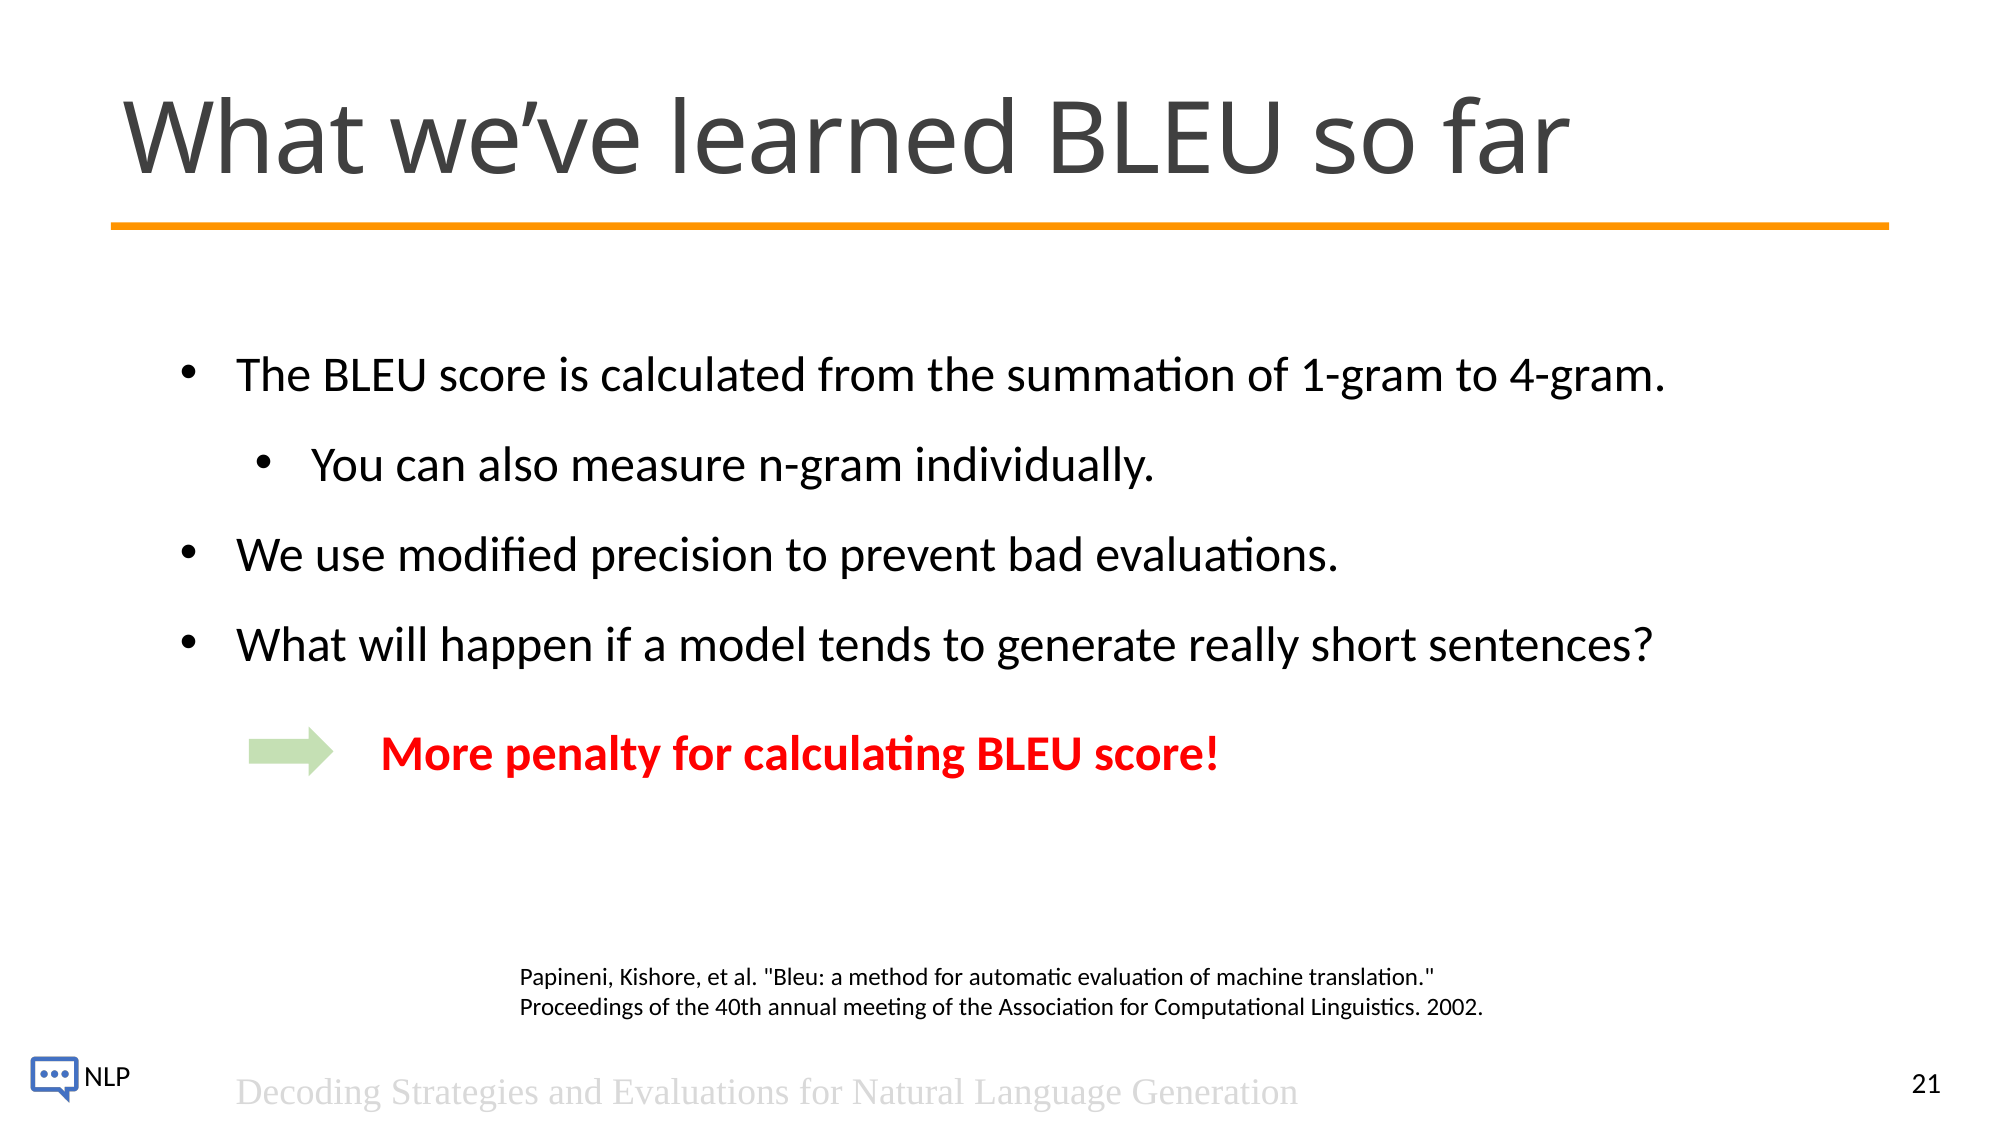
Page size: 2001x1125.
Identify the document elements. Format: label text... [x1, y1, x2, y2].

text_box Papineni, Kishore, et al. "Bleu: a method for automatic evaluation of machine translation." Proceedings of the 40th annual meeting of the Association for Computational Linguistics. 2002. [505, 953, 1505, 1029]
title What we’ve learned BLEU so far [107, 58, 1899, 228]
text_box [247, 725, 335, 778]
text_box The BLEU score is calculated from the summation of 1-gram to 4-gram. You can also measure n-gram individually. We use modified precision to prevent bad evaluations. What will happen if a model tends to generate really short sentences? [164, 304, 1830, 680]
text_box Decoding Strategies and Evaluations for Natural Language Generation [220, 1059, 1349, 1120]
picture [23, 1047, 86, 1110]
text_box More penalty for calculating BLEU score! [365, 713, 1289, 789]
slide_number 21 [1740, 1052, 1957, 1113]
